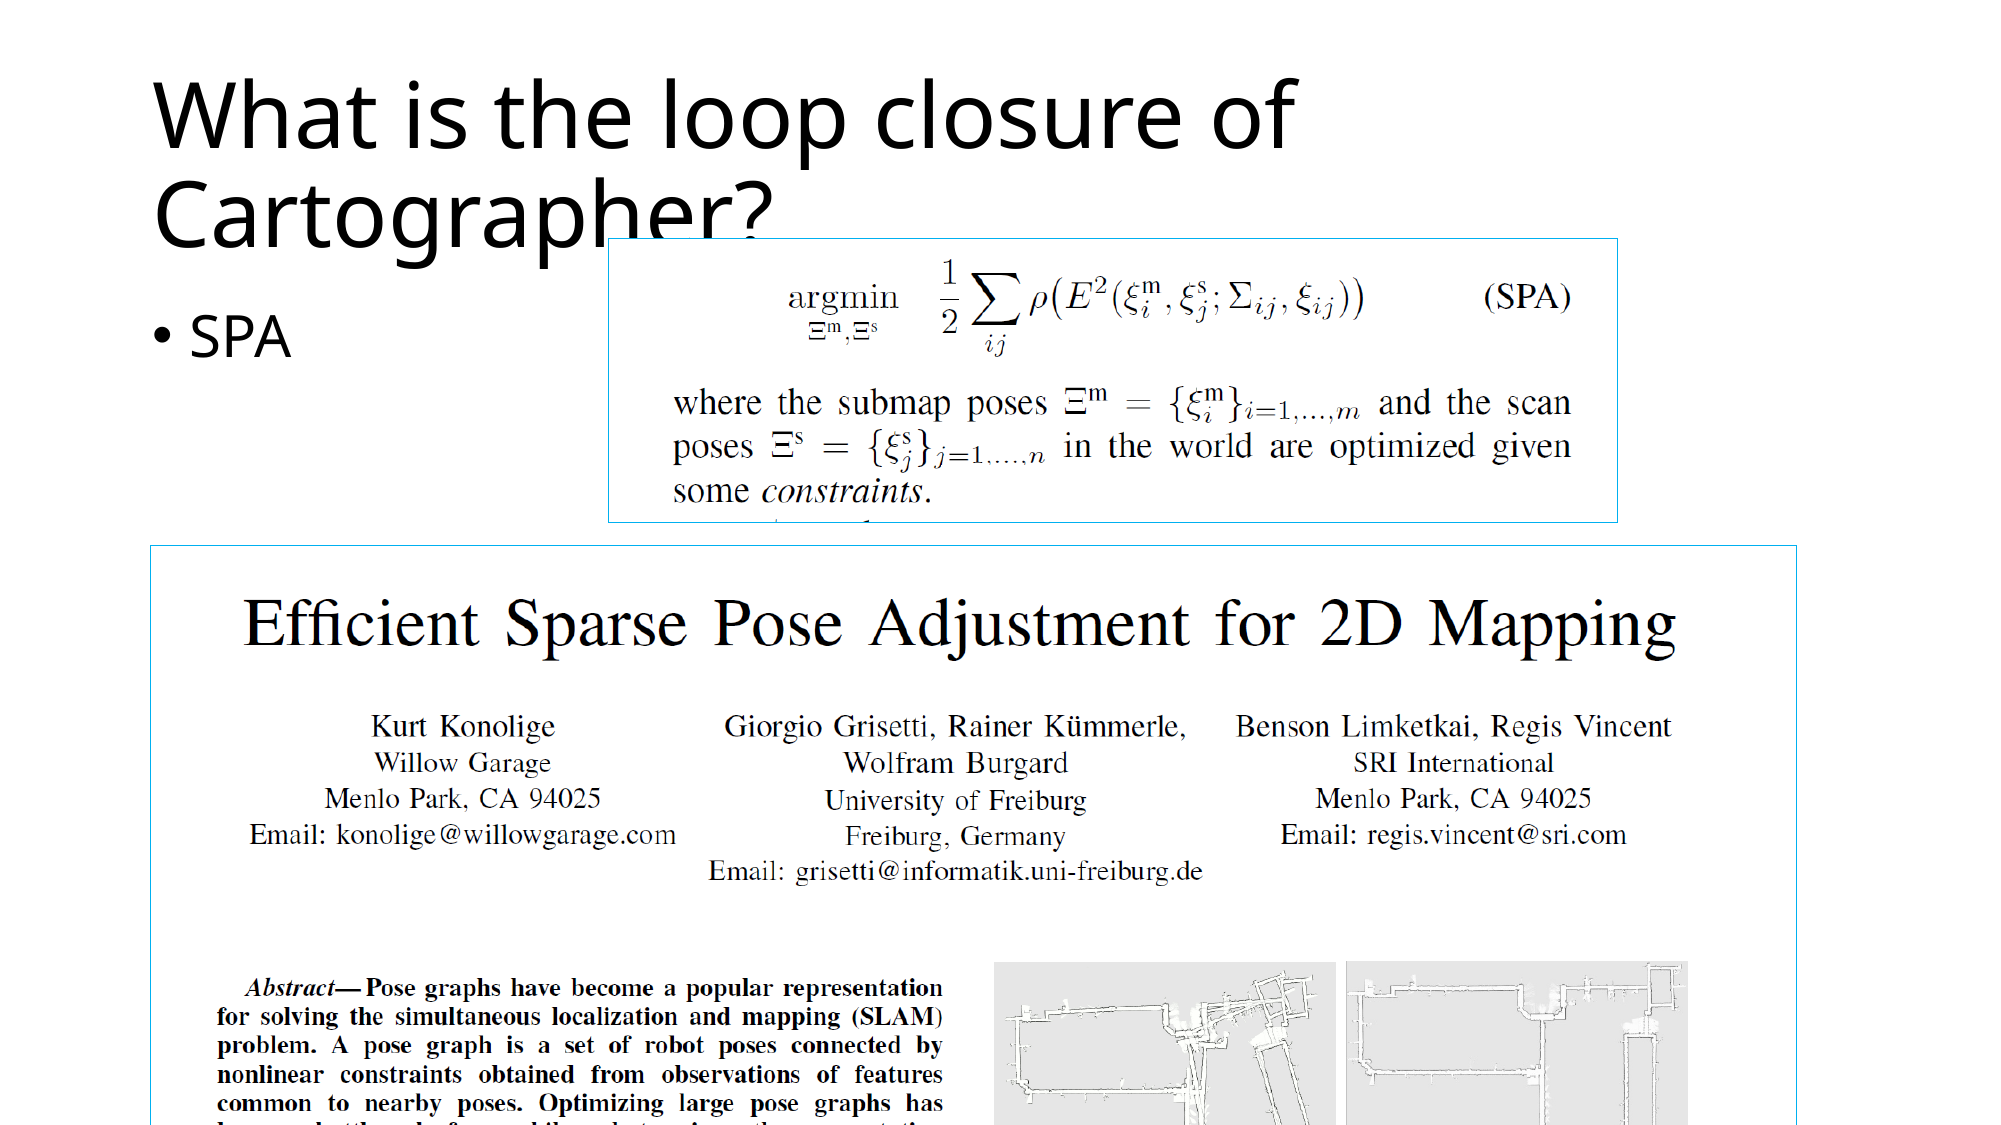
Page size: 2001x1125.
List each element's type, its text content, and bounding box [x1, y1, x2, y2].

title What is the loop closure of Cartographer? [137, 59, 1863, 278]
picture [152, 547, 1795, 1125]
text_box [608, 238, 1618, 523]
list SPA [137, 299, 1863, 1014]
